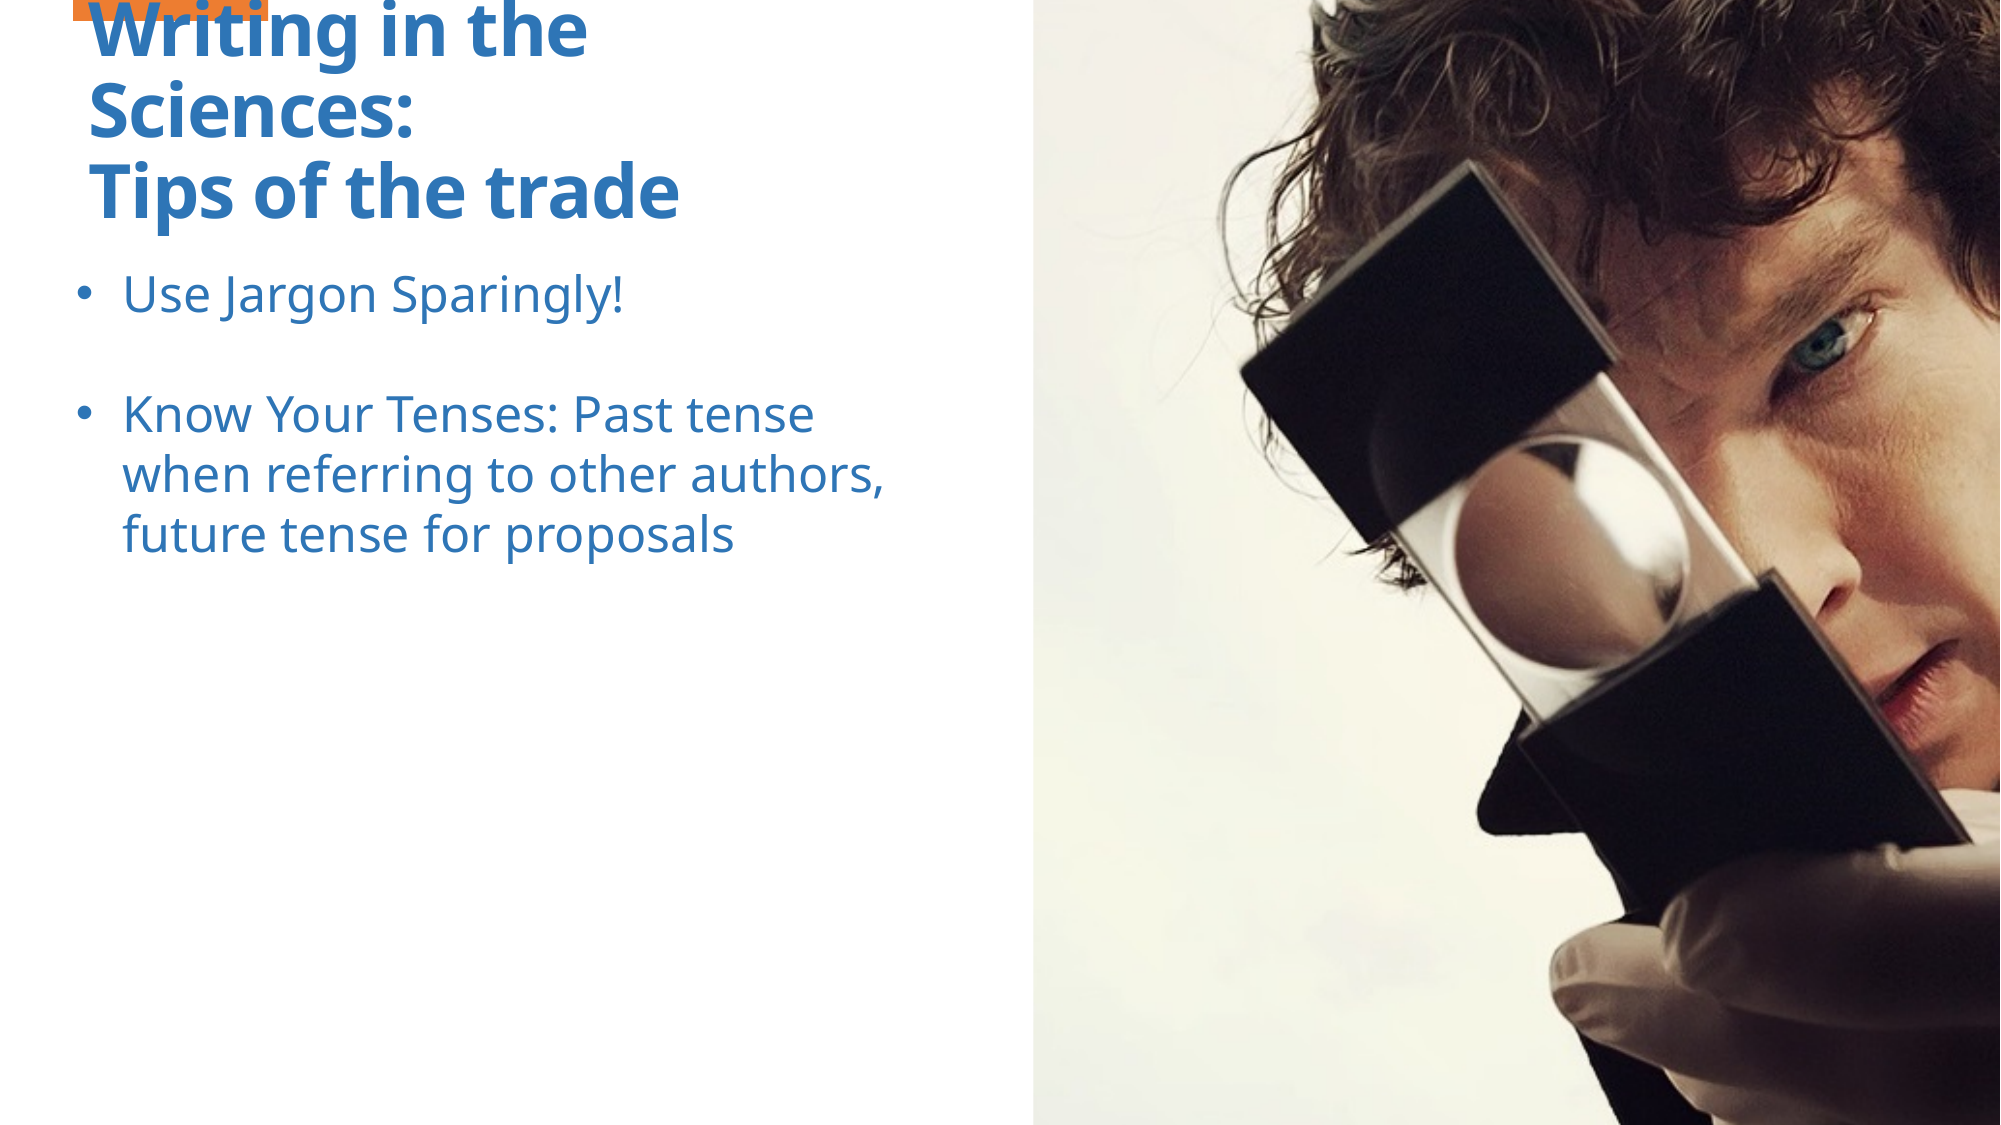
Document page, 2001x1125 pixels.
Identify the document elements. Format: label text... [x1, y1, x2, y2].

picture [1033, 0, 2000, 1125]
text_box Use Jargon Sparingly! Know Your Tenses: Past tense when referring to other authors, future tense for proposals [61, 254, 967, 570]
title Writing in the Sciences: Tips of the trade [73, 28, 922, 254]
